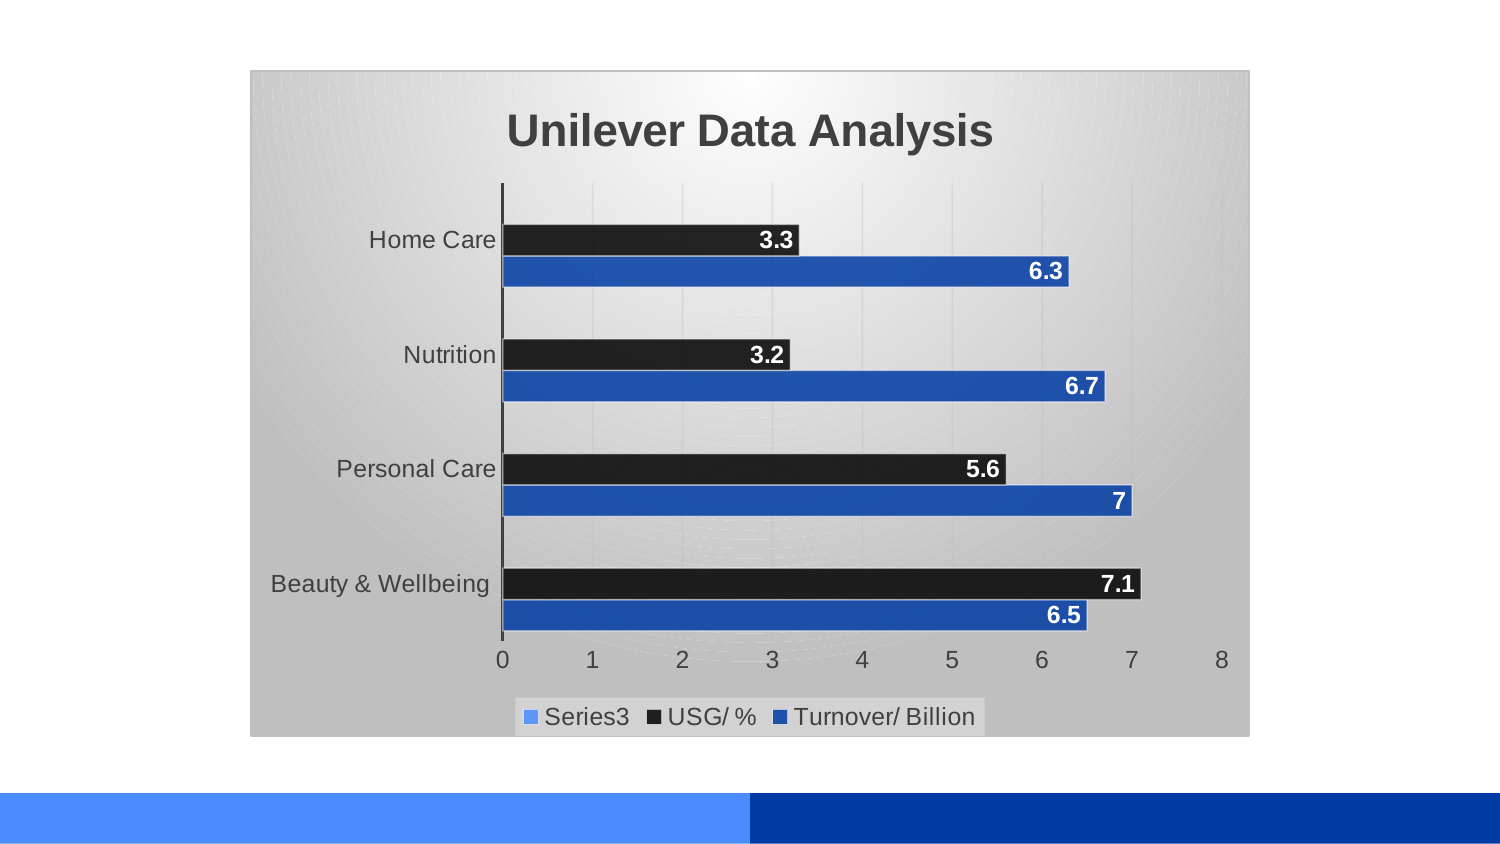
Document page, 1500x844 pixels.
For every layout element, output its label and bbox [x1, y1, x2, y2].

chart [249, 70, 1251, 738]
